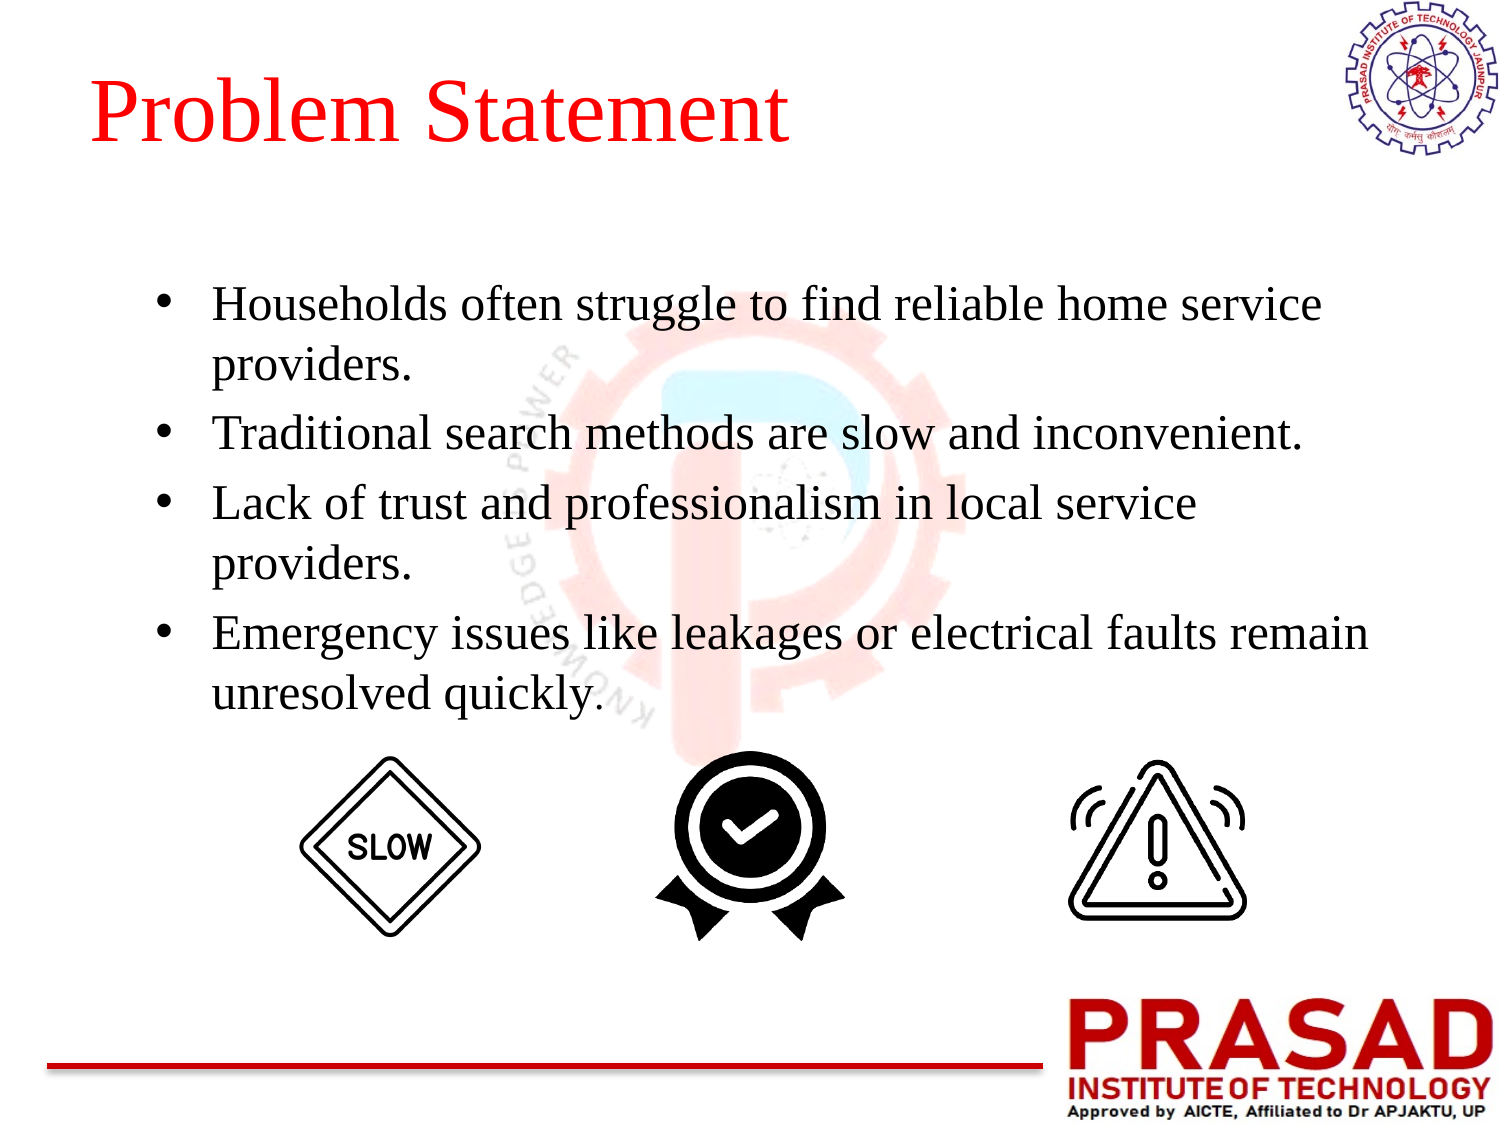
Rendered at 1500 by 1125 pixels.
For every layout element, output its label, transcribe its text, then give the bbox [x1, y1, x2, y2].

picture [1066, 996, 1500, 1125]
picture [1068, 751, 1247, 929]
picture [1343, 0, 1500, 157]
list Households often struggle to find reliable home service providers. Traditional search methods are slow and inconvenient. Lack of trust and professionalism in local service providers. Emergency issues like leakages or electrical faults remain unresolved quickly. [75, 262, 1425, 1005]
title Problem Statement [75, 42, 1425, 231]
picture [288, 745, 491, 948]
picture [655, 751, 845, 941]
